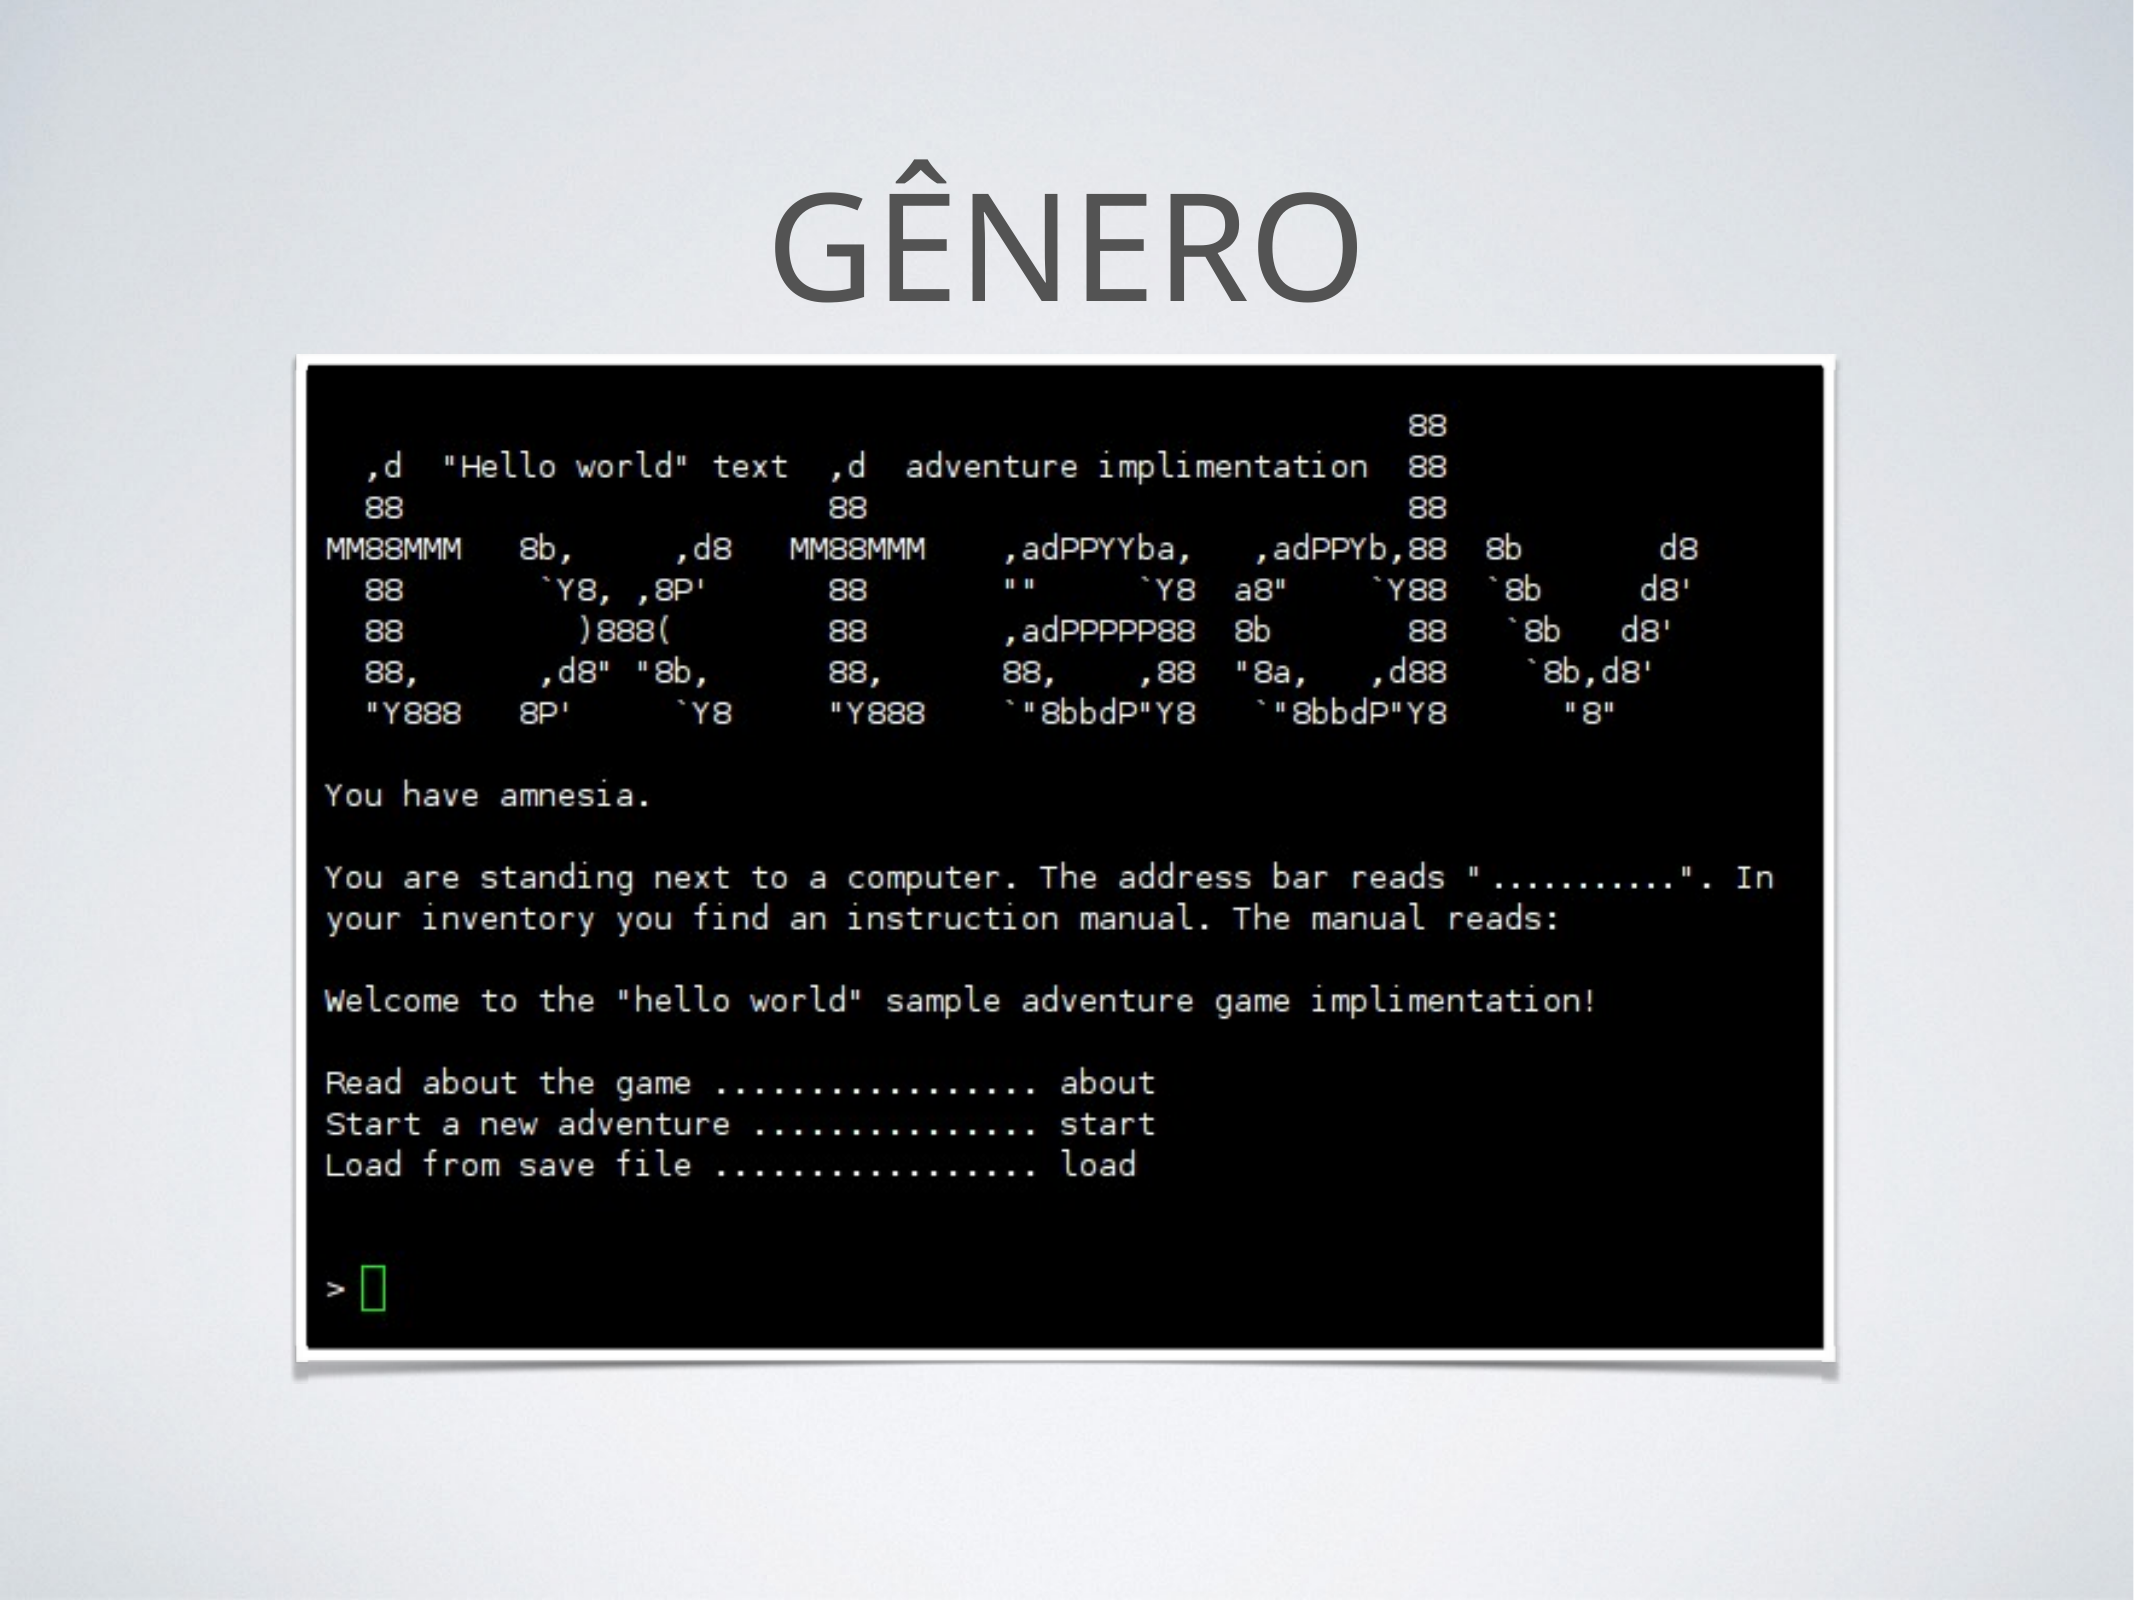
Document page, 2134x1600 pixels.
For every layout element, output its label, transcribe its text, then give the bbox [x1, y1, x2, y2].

title Gênero [57, 41, 2076, 443]
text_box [289, 354, 1844, 1384]
picture [0, 0, 2134, 1600]
